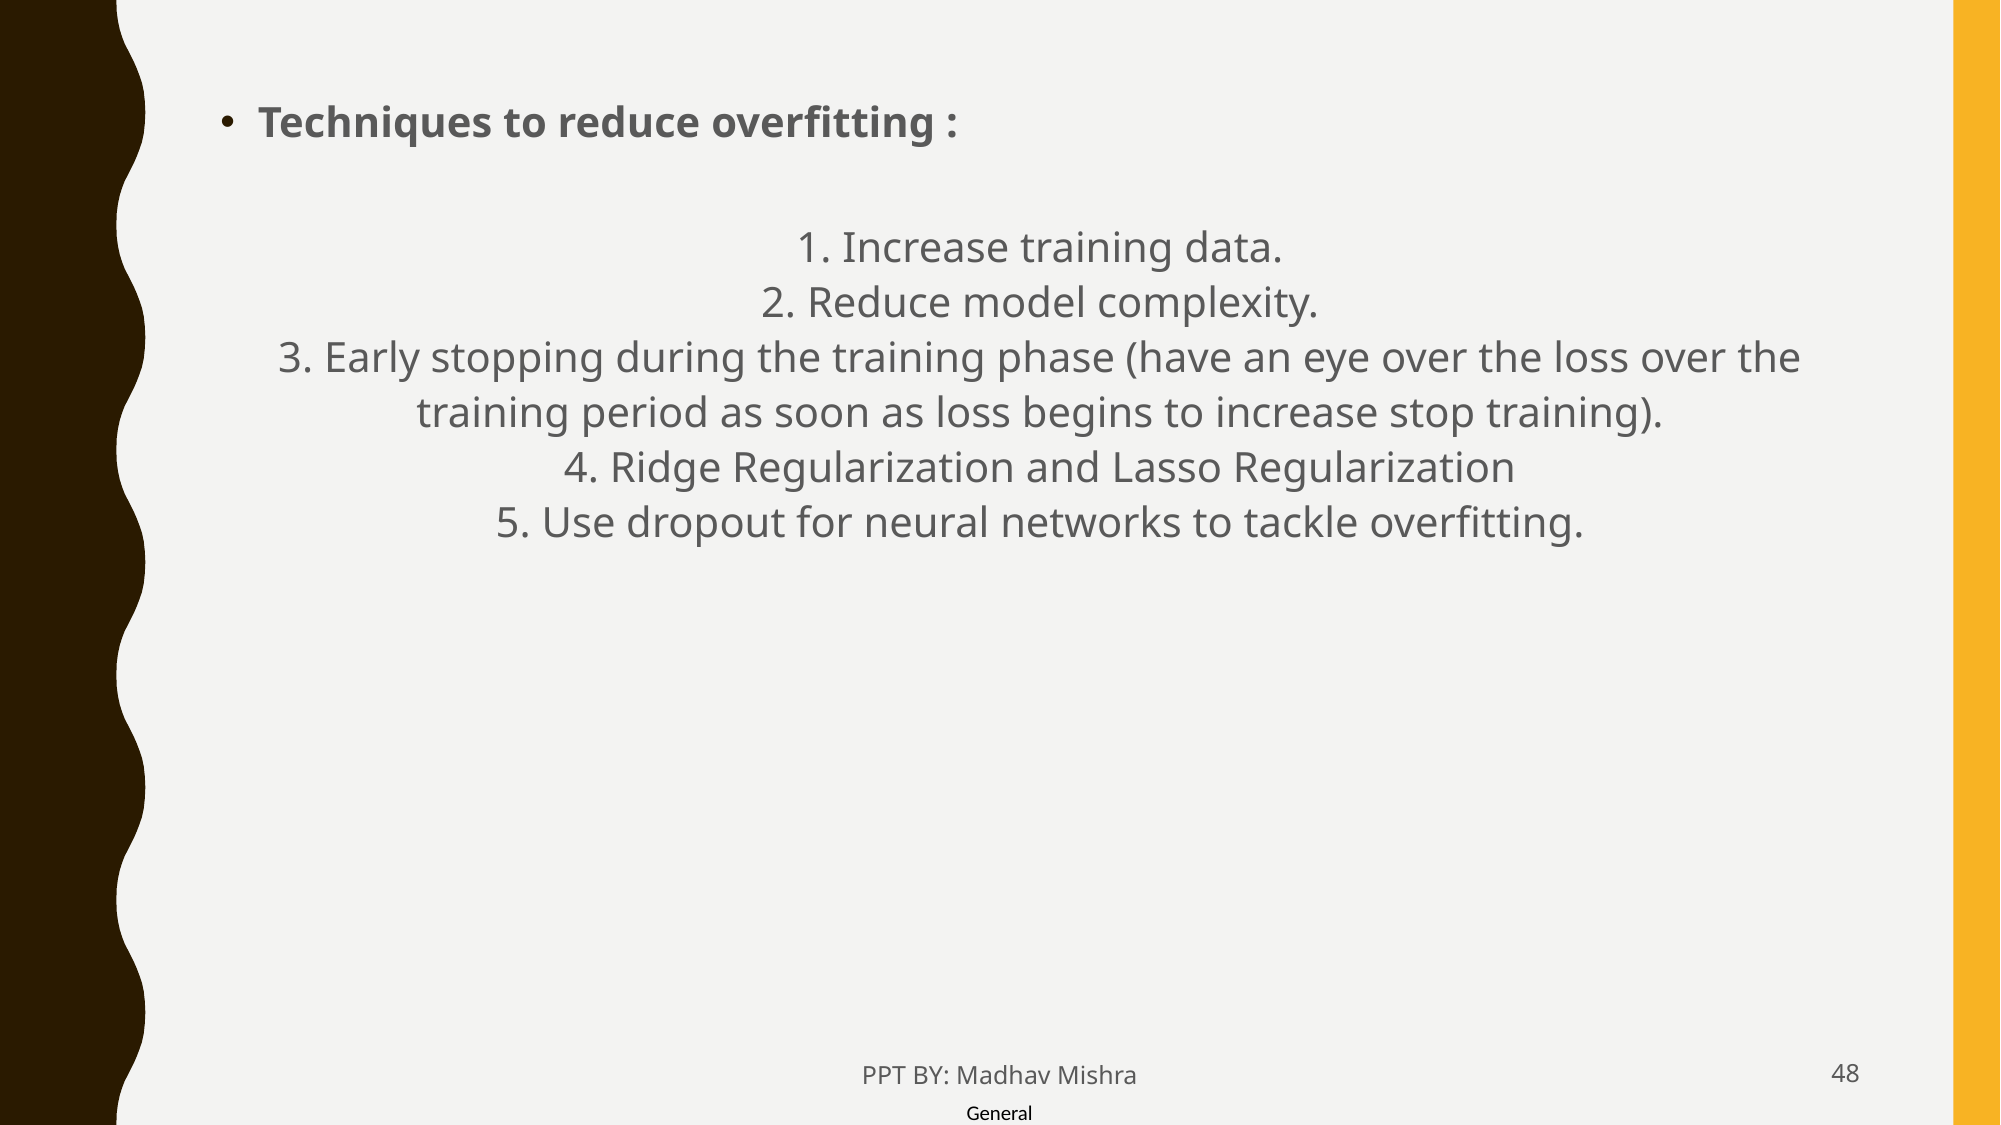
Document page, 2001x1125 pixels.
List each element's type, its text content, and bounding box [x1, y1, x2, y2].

list Techniques to reduce overfitting : 1. Increase training data. 2. Reduce model complexity. 3. Early stopping during the training phase (have an eye over the loss over the training period as soon as loss begins to increase stop training). 4. Ridge Regularization and Lasso Regularization 5. Use dropout for neural networks to tackle overfitting. [205, 83, 1875, 965]
footer PPT BY: Madhav Mishra [662, 1045, 1338, 1103]
slide_number 48 [1412, 1045, 1875, 1103]
